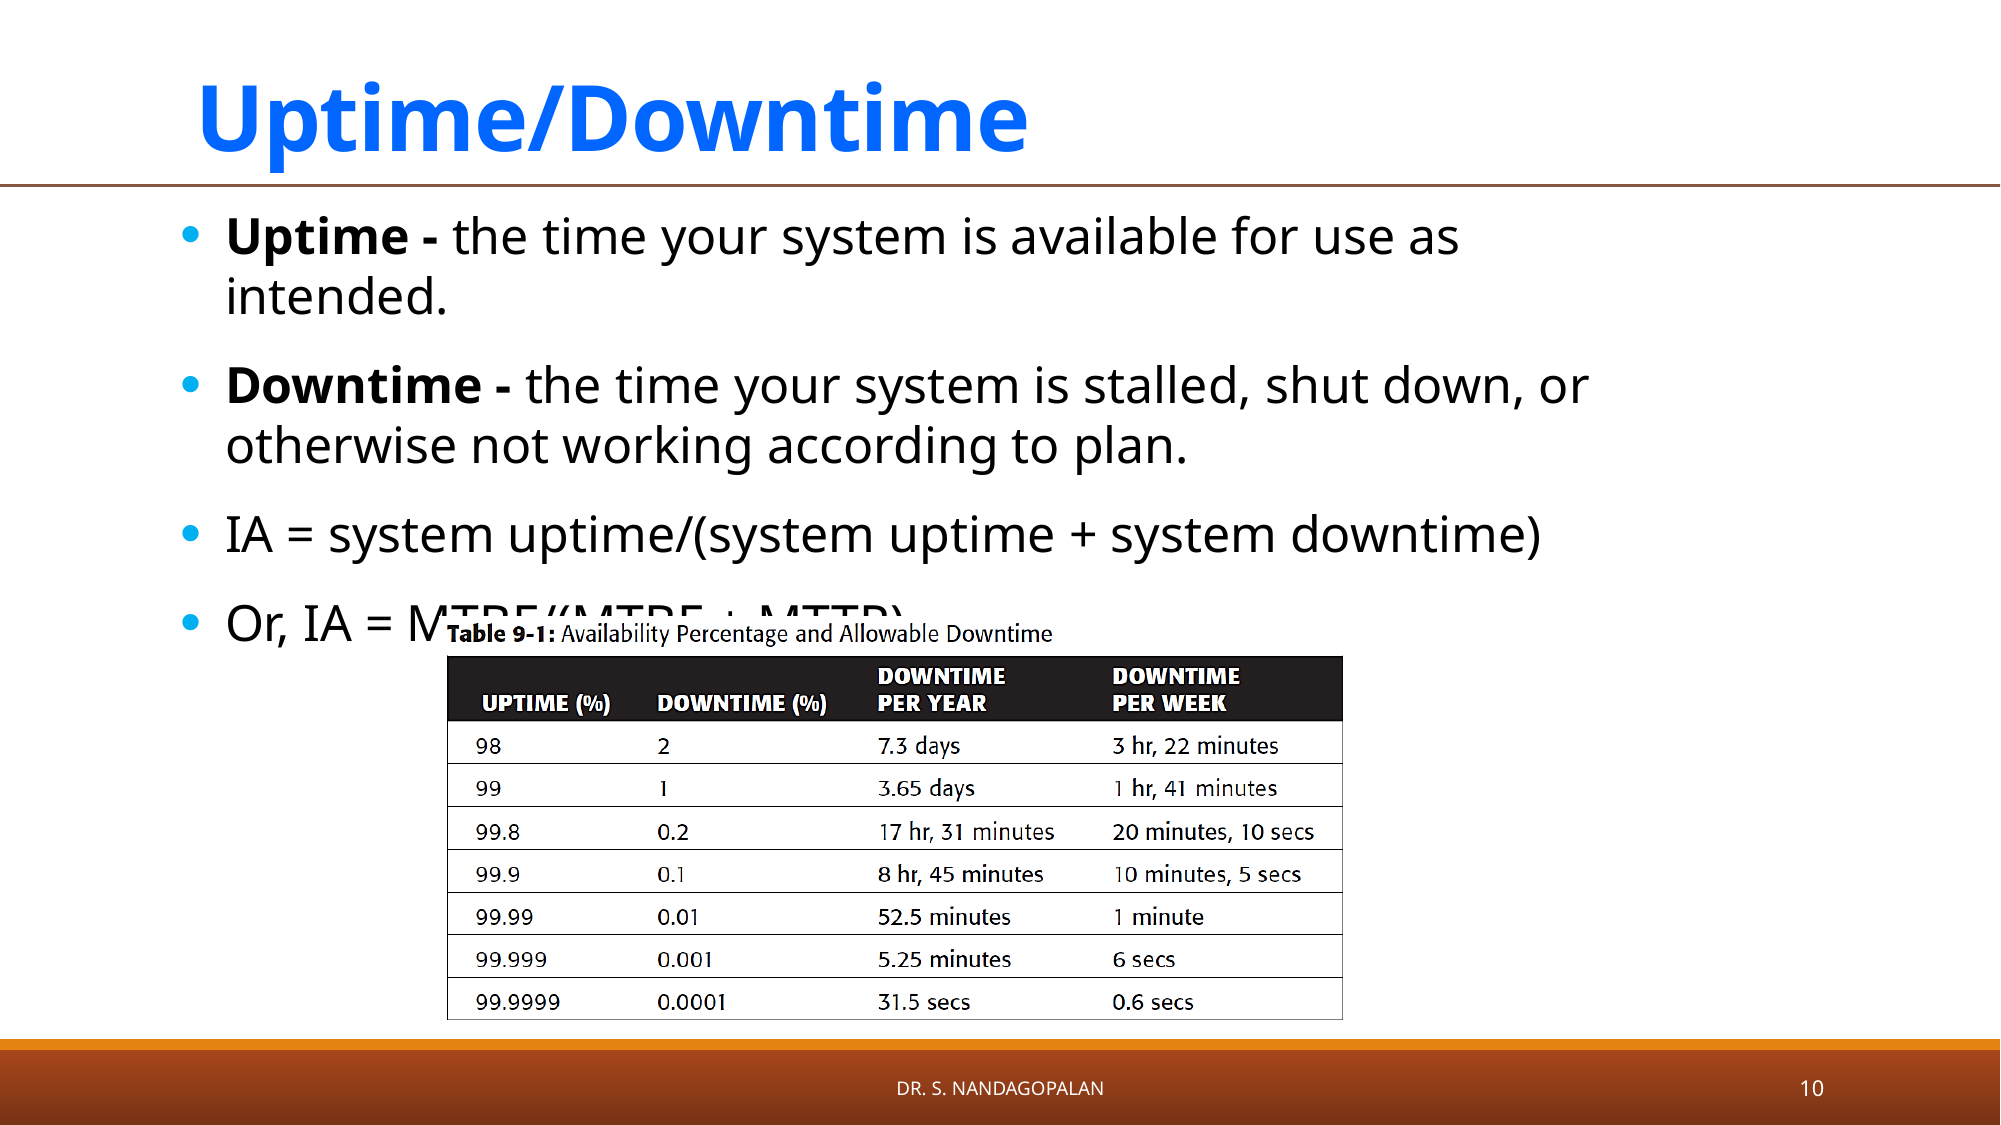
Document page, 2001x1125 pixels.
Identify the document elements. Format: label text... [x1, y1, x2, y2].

footer Dr. S. Nandagopalan [604, 1059, 1396, 1120]
title Uptime/Downtime [180, 47, 1691, 178]
list Uptime - the time your system is available for use as intended. Downtime - the time your system is stalled, shut down, or otherwise not working according to plan. IA = system uptime/(system uptime + system downtime) Or, IA = MTBF/(MTBF + MTTR) [180, 196, 1691, 1026]
slide_number 10 [1624, 1059, 1840, 1120]
picture [439, 616, 1350, 1027]
